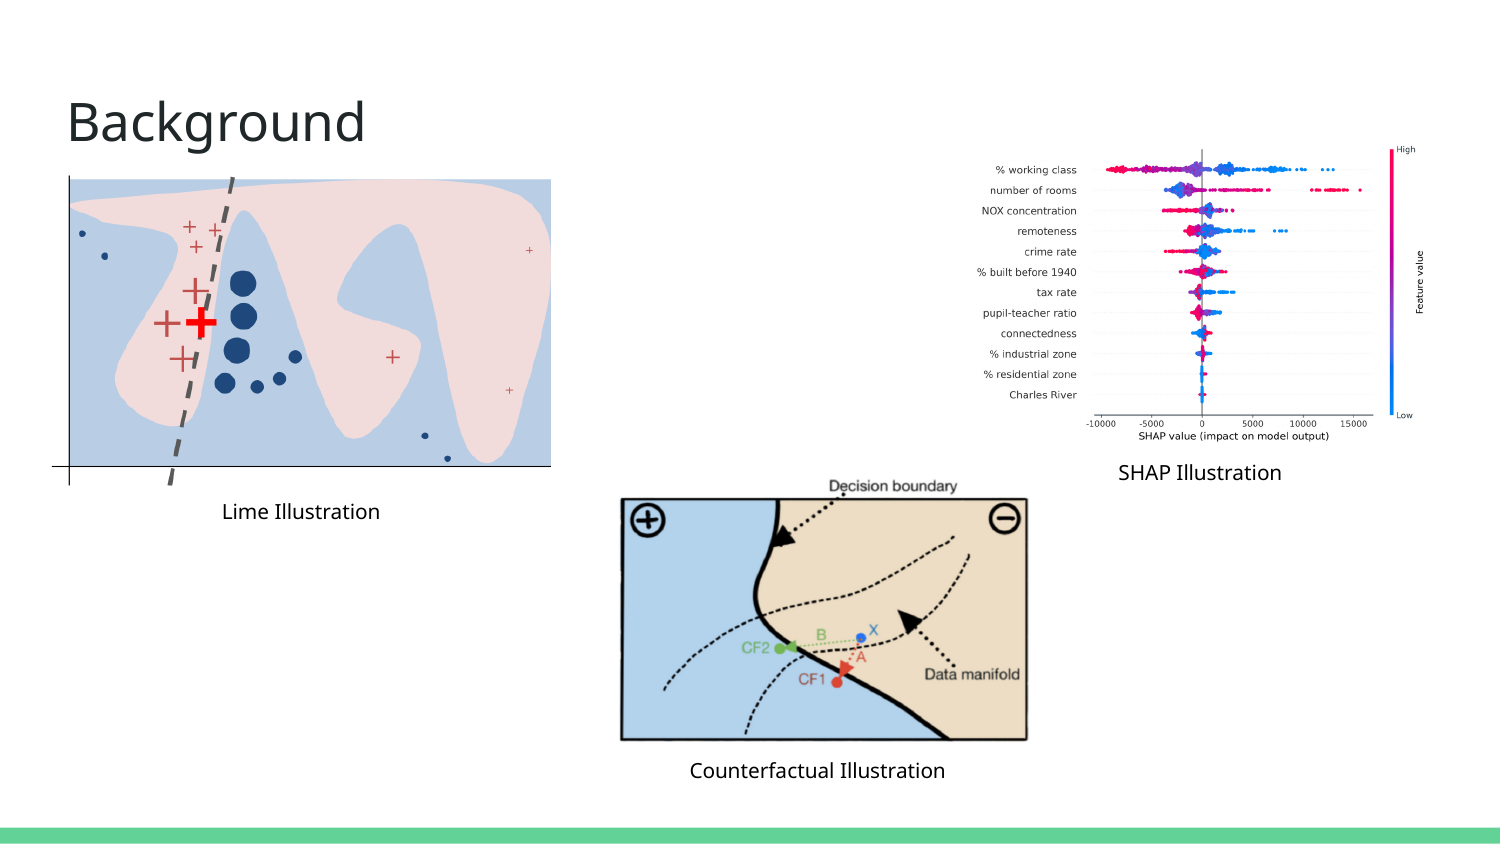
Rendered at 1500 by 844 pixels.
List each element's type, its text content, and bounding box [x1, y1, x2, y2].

picture [50, 174, 552, 486]
picture [971, 139, 1430, 448]
text_box SHAP Illustration [1028, 455, 1372, 497]
text_box Lime Illustration [129, 495, 473, 536]
text_box Counterfactual Illustration [646, 753, 990, 796]
picture [601, 474, 1034, 746]
title Background [51, 72, 1449, 167]
